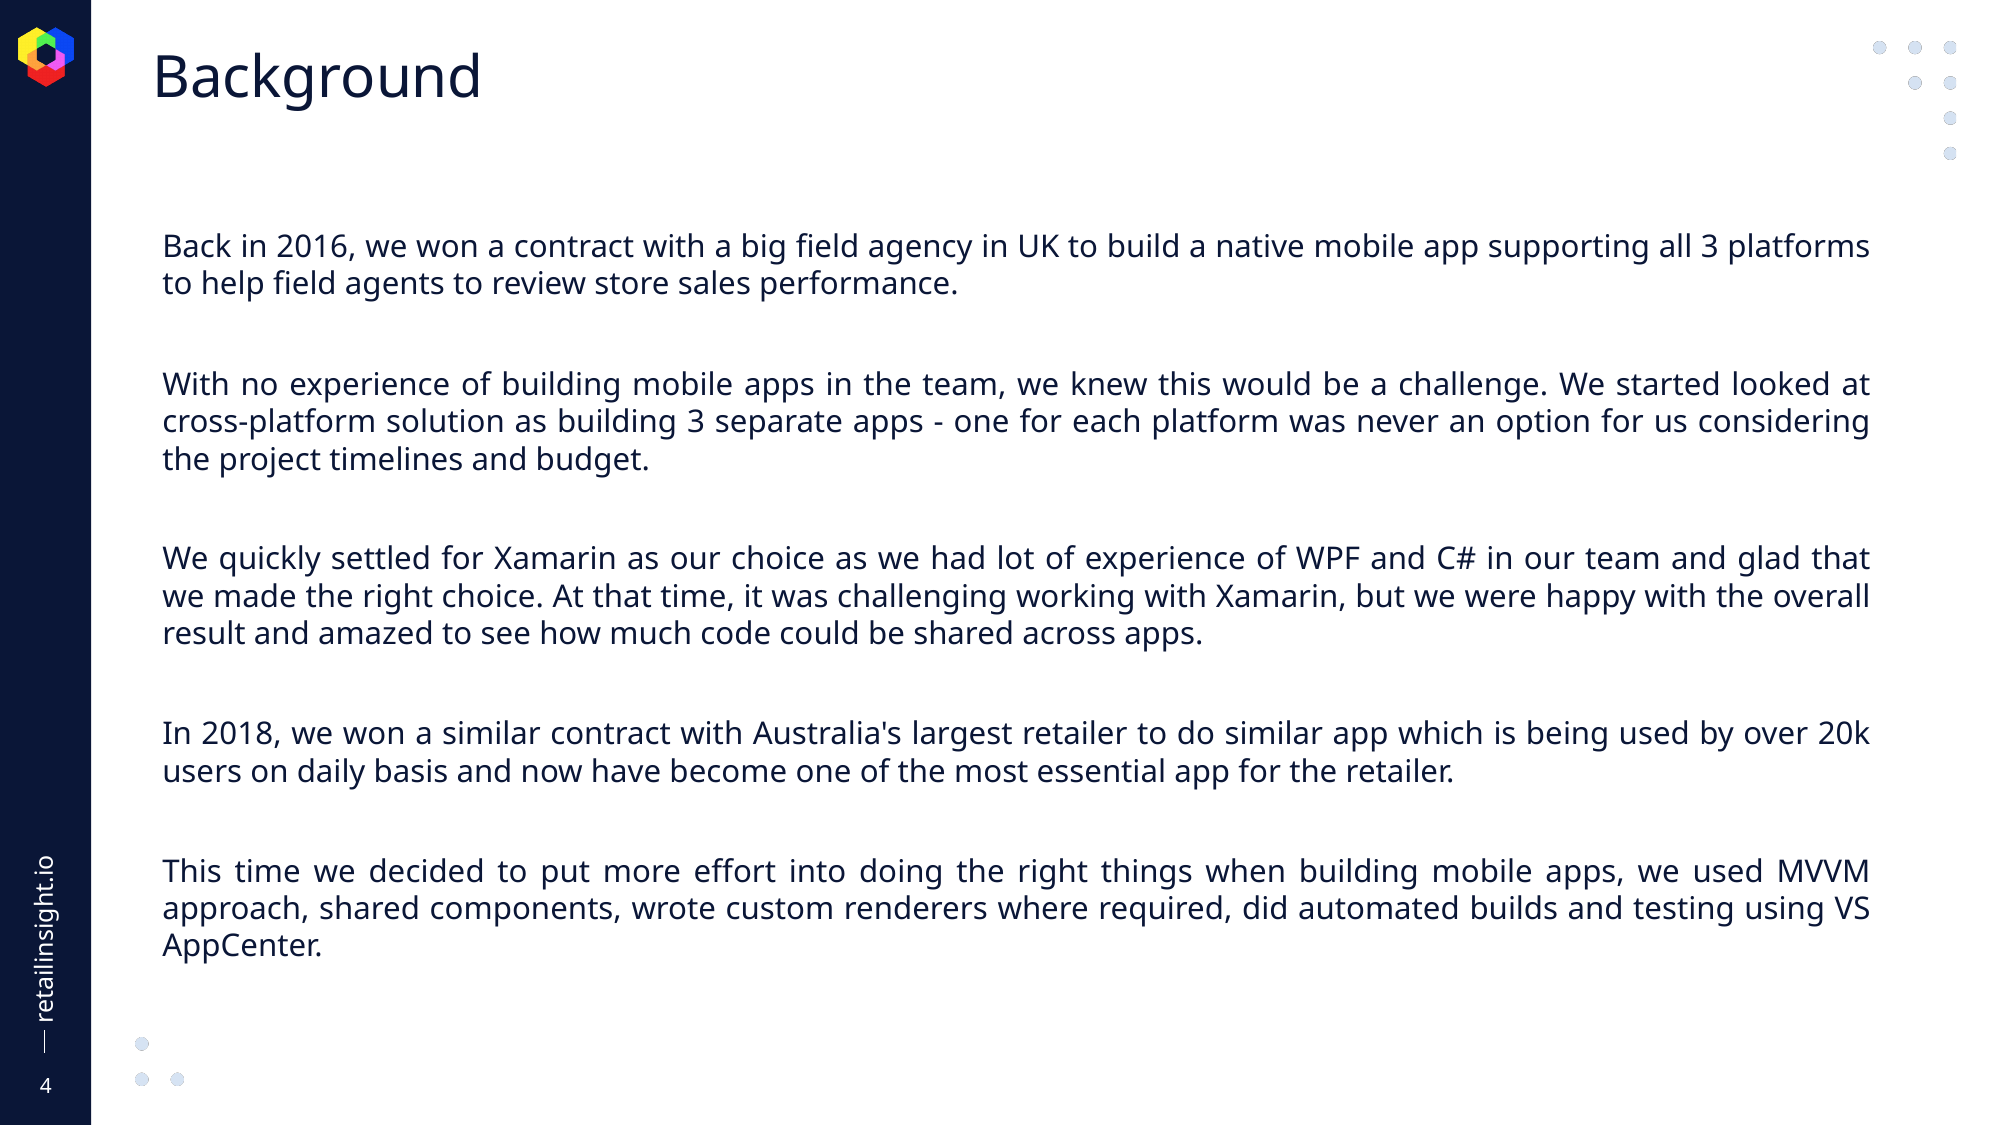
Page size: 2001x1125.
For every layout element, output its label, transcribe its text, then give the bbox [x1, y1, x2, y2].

slide_number 4 [0, 1056, 92, 1117]
text_box Back in 2016, we won a contract with a big field agency in UK to build a native mobile app supporting all 3 platforms to help field agents to review store sales performance. With no experience of building mobile apps in the team, we knew this would be a challenge. We started looked at cross-platform solution as building 3 separate apps - one for each platform was never an option for us considering the project timelines and budget. We quickly settled for Xamarin as our choice as we had lot of experience of WPF and C# in our team and glad that we made the right choice. At that time, it was challenging working with Xamarin, but we were happy with the overall result and amazed to see how much code could be shared across apps. In 2018, we won a similar contract with Australia's largest retailer to do similar app which is being used by over 20k users on daily basis and now have become one of the most essential app for the retailer. This time we decided to put more effort into doing the right things when building mobile apps, we used MVVM approach, shared components, wrote custom renderers where required, did automated builds and testing using VS AppCenter. [147, 219, 1888, 926]
picture [135, 1037, 184, 1086]
picture [18, 27, 74, 87]
picture [1873, 41, 1957, 160]
title Background [137, 39, 1773, 102]
